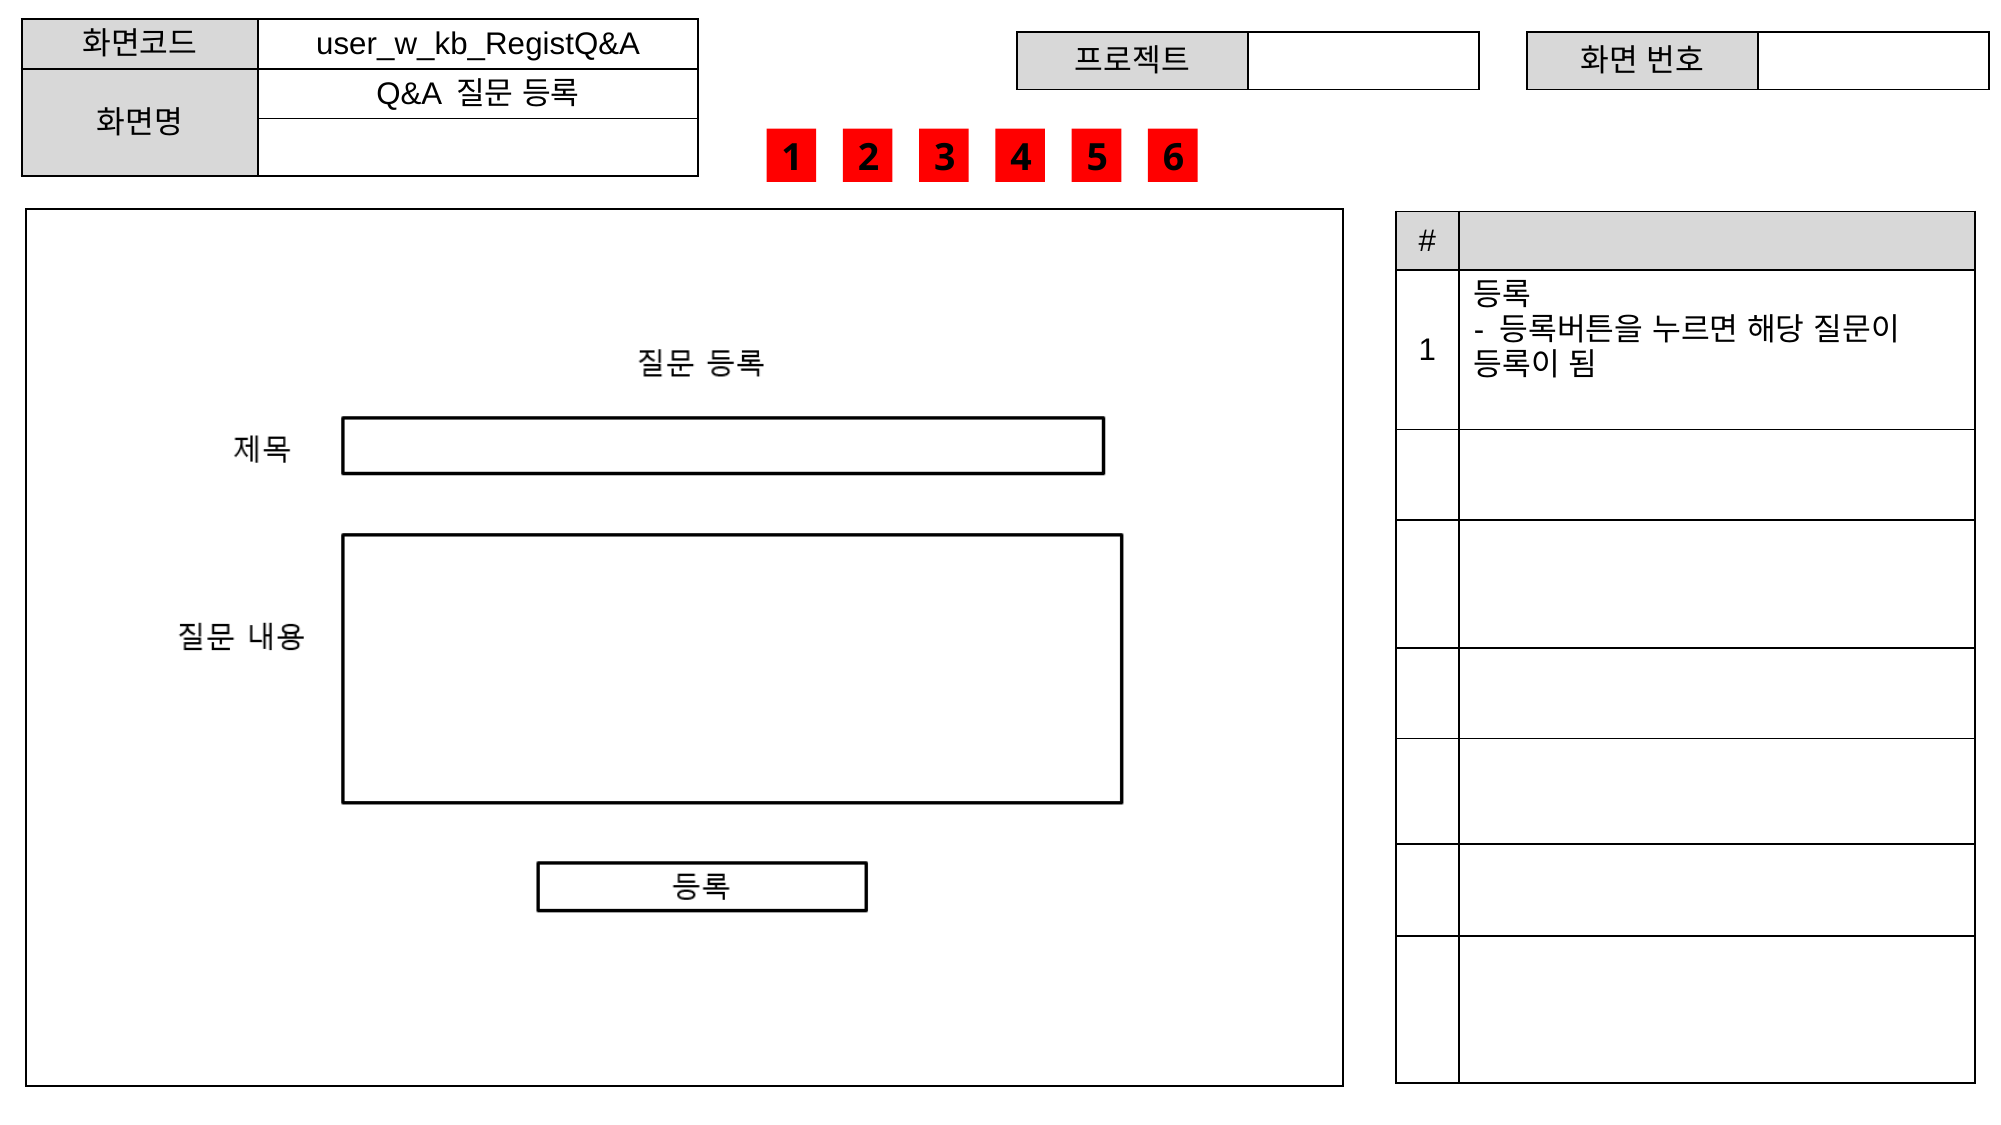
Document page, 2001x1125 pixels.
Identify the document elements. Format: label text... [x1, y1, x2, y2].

table_header 화면 번호 [1528, 33, 1757, 89]
table_cell [1397, 937, 1458, 1082]
table_cell [1460, 937, 1974, 1082]
table_header user_w_kb_RegistQ&A [259, 20, 697, 68]
table_cell [1460, 845, 1974, 935]
table_header 프로젝트 [1018, 33, 1247, 89]
table_cell [1397, 649, 1458, 738]
text_box [25, 208, 1344, 1087]
text_box 3 [919, 128, 969, 182]
table_cell [259, 119, 697, 175]
text_box 6 [1147, 128, 1198, 182]
text_box 4 [995, 128, 1045, 182]
table_cell [1397, 430, 1458, 519]
text_box 5 [1071, 128, 1122, 182]
table_cell [1397, 521, 1458, 647]
table_cell Q&A 질문 등록 [259, 70, 697, 118]
table_cell [1460, 521, 1974, 647]
table_cell [1460, 739, 1974, 843]
table_cell [1460, 430, 1974, 519]
table_cell [1460, 649, 1974, 738]
picture [146, 305, 1279, 994]
table_cell [1397, 845, 1458, 935]
table_cell 1 [1397, 271, 1458, 429]
table_header [1460, 212, 1974, 269]
table_header 화면코드 [23, 20, 257, 68]
table_cell 등록 - 등록버튼을 누르면 해당 질문이 등록이 됨 [1460, 271, 1974, 429]
table_header [1249, 33, 1478, 89]
table_cell 화면명 [23, 70, 257, 175]
text_box 1 [766, 128, 817, 182]
text_box 2 [842, 128, 893, 182]
table_header [1759, 33, 1988, 89]
table_header # [1397, 212, 1458, 269]
table_cell [1397, 739, 1458, 843]
